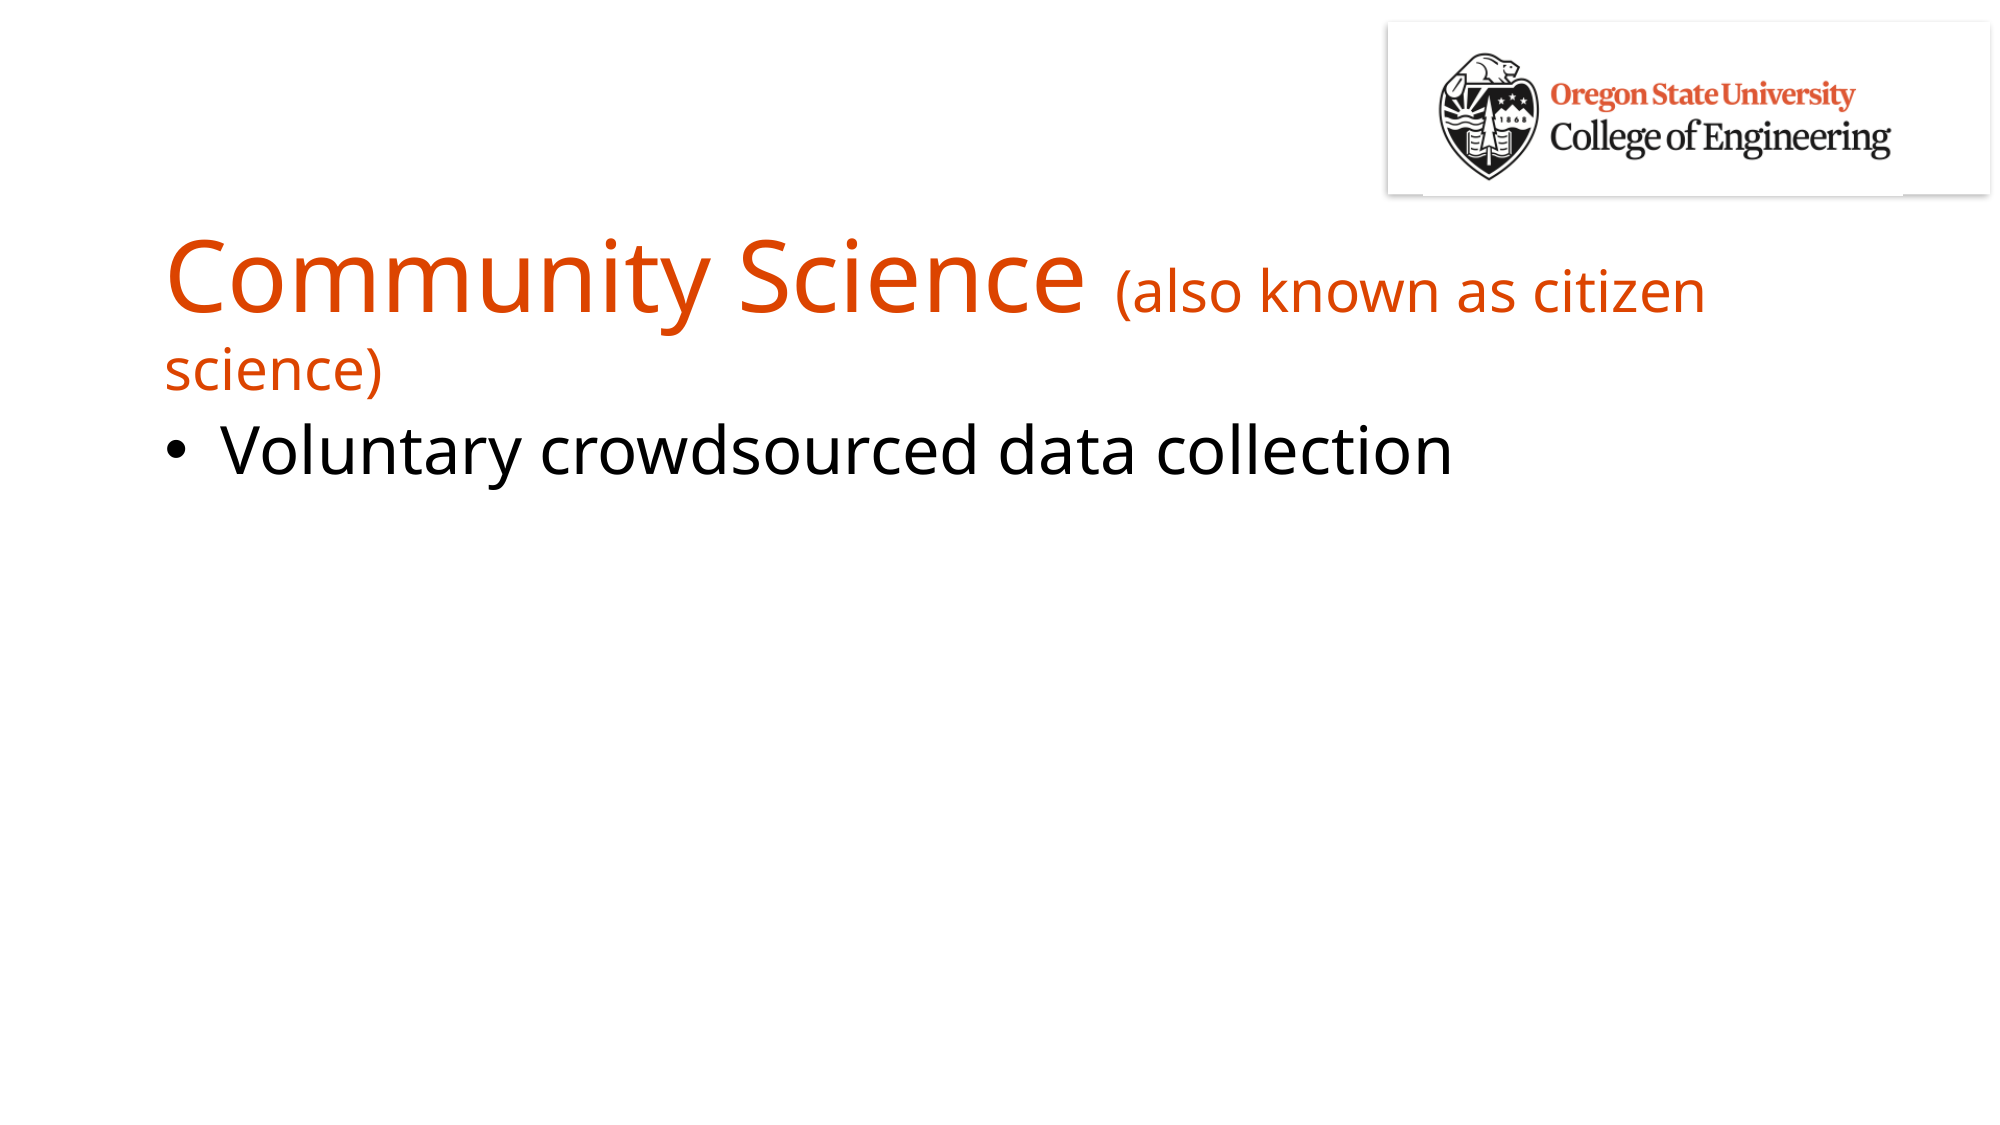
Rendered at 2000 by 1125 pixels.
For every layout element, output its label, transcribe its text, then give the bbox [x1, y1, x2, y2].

text_box [1387, 21, 1991, 195]
list Voluntary crowdsourced data collection [149, 400, 1850, 1005]
picture [1423, 43, 1903, 197]
title Community Science (also known as citizen science) [149, 205, 1850, 400]
